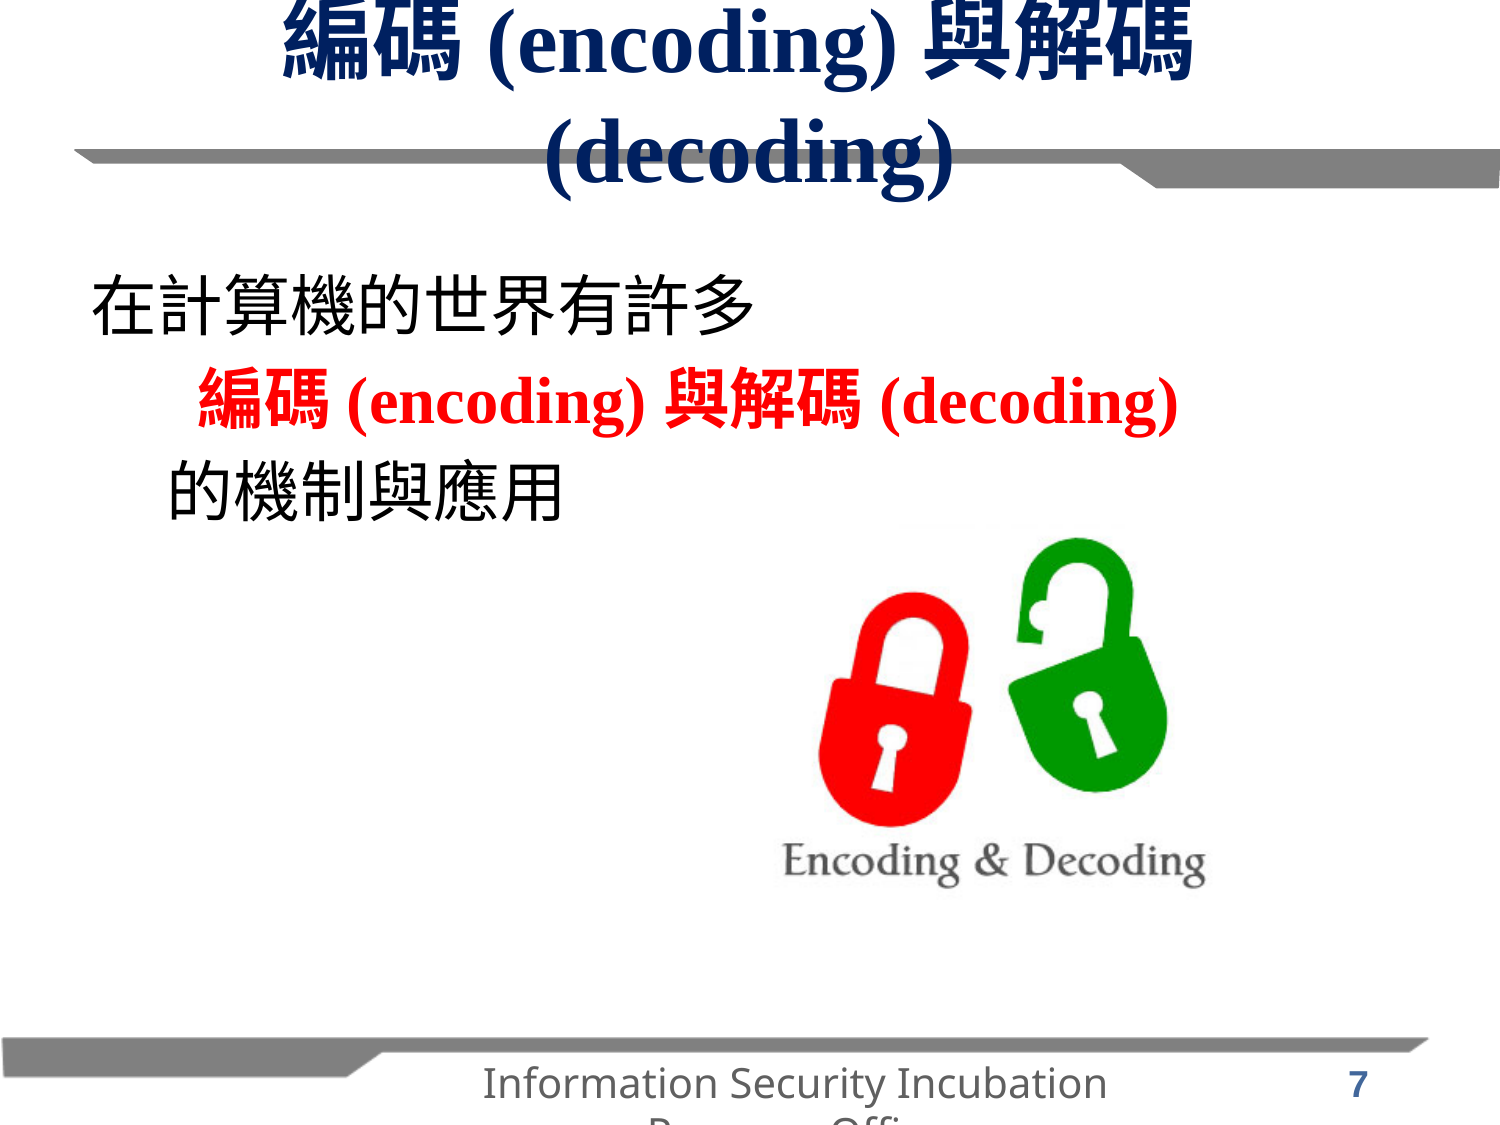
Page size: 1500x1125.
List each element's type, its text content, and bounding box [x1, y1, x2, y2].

picture [700, 1078, 712, 1091]
list 在計算機的世界有許多 編碼(encoding)與解碼(decoding) 的機制與應用 [75, 256, 1425, 556]
picture [1089, 1078, 1101, 1091]
picture [504, 1078, 516, 1091]
picture [586, 1078, 597, 1091]
picture [1063, 1078, 1076, 1091]
picture [1014, 1087, 1024, 1091]
picture [600, 1078, 611, 1091]
picture [624, 1087, 634, 1091]
picture [758, 1078, 770, 1085]
picture [0, 1037, 1433, 1091]
picture [712, 524, 1276, 901]
picture [543, 1078, 556, 1091]
picture [917, 1078, 929, 1091]
picture [989, 1078, 1002, 1091]
picture [673, 1078, 686, 1091]
title 編碼(encoding)與解碼(decoding) [75, 45, 1425, 138]
